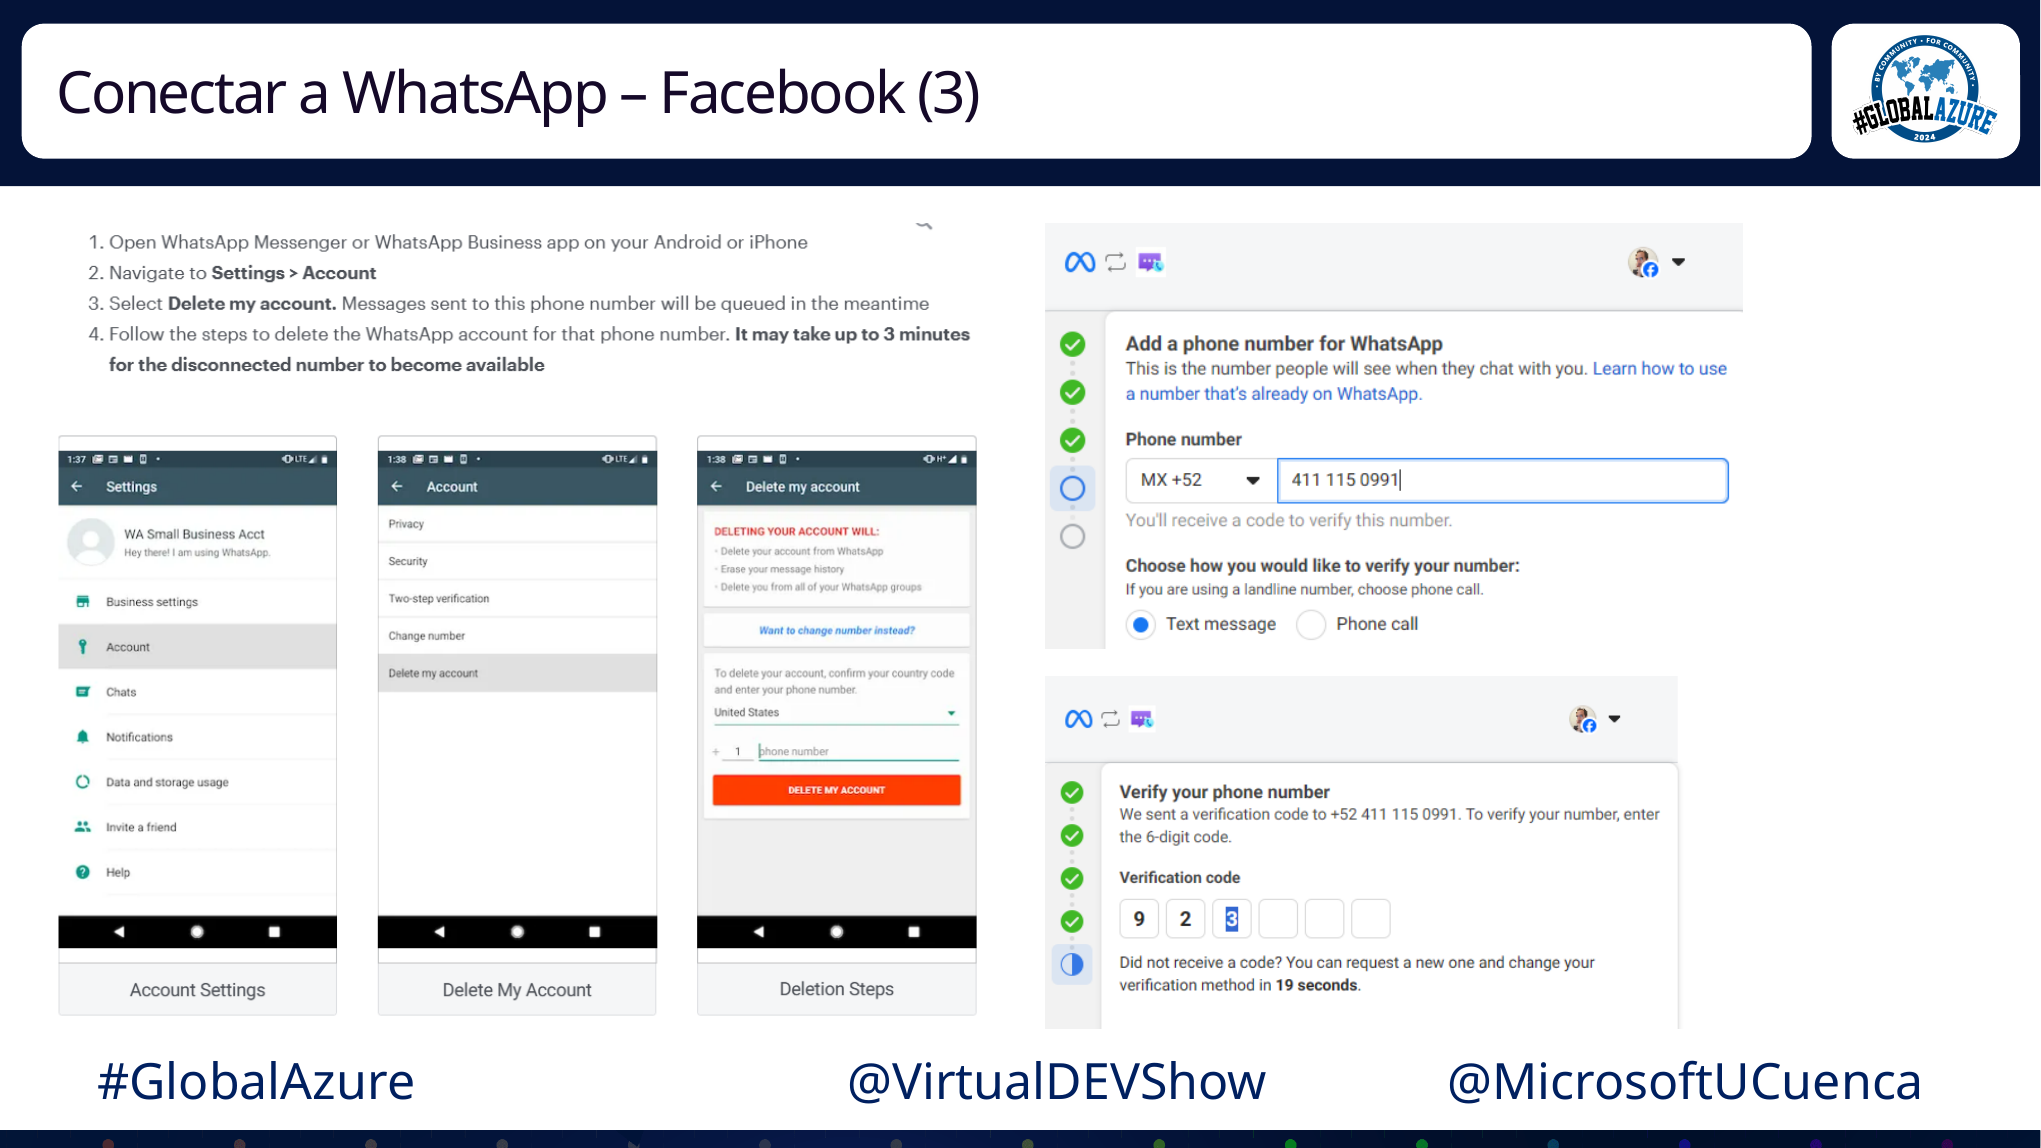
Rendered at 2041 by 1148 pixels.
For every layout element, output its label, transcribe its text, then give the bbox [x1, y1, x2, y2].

title Conectar a WhatsApp – Facebook (3) [32, 48, 1771, 130]
picture [0, 1130, 2041, 1148]
picture [1044, 676, 1698, 1030]
picture [1848, 30, 2002, 149]
picture [32, 223, 996, 1033]
picture [1044, 223, 1743, 649]
text_box #GlobalAzure @VirtualDEVShow @MicrosoftUCuenca [82, 1048, 1983, 1118]
